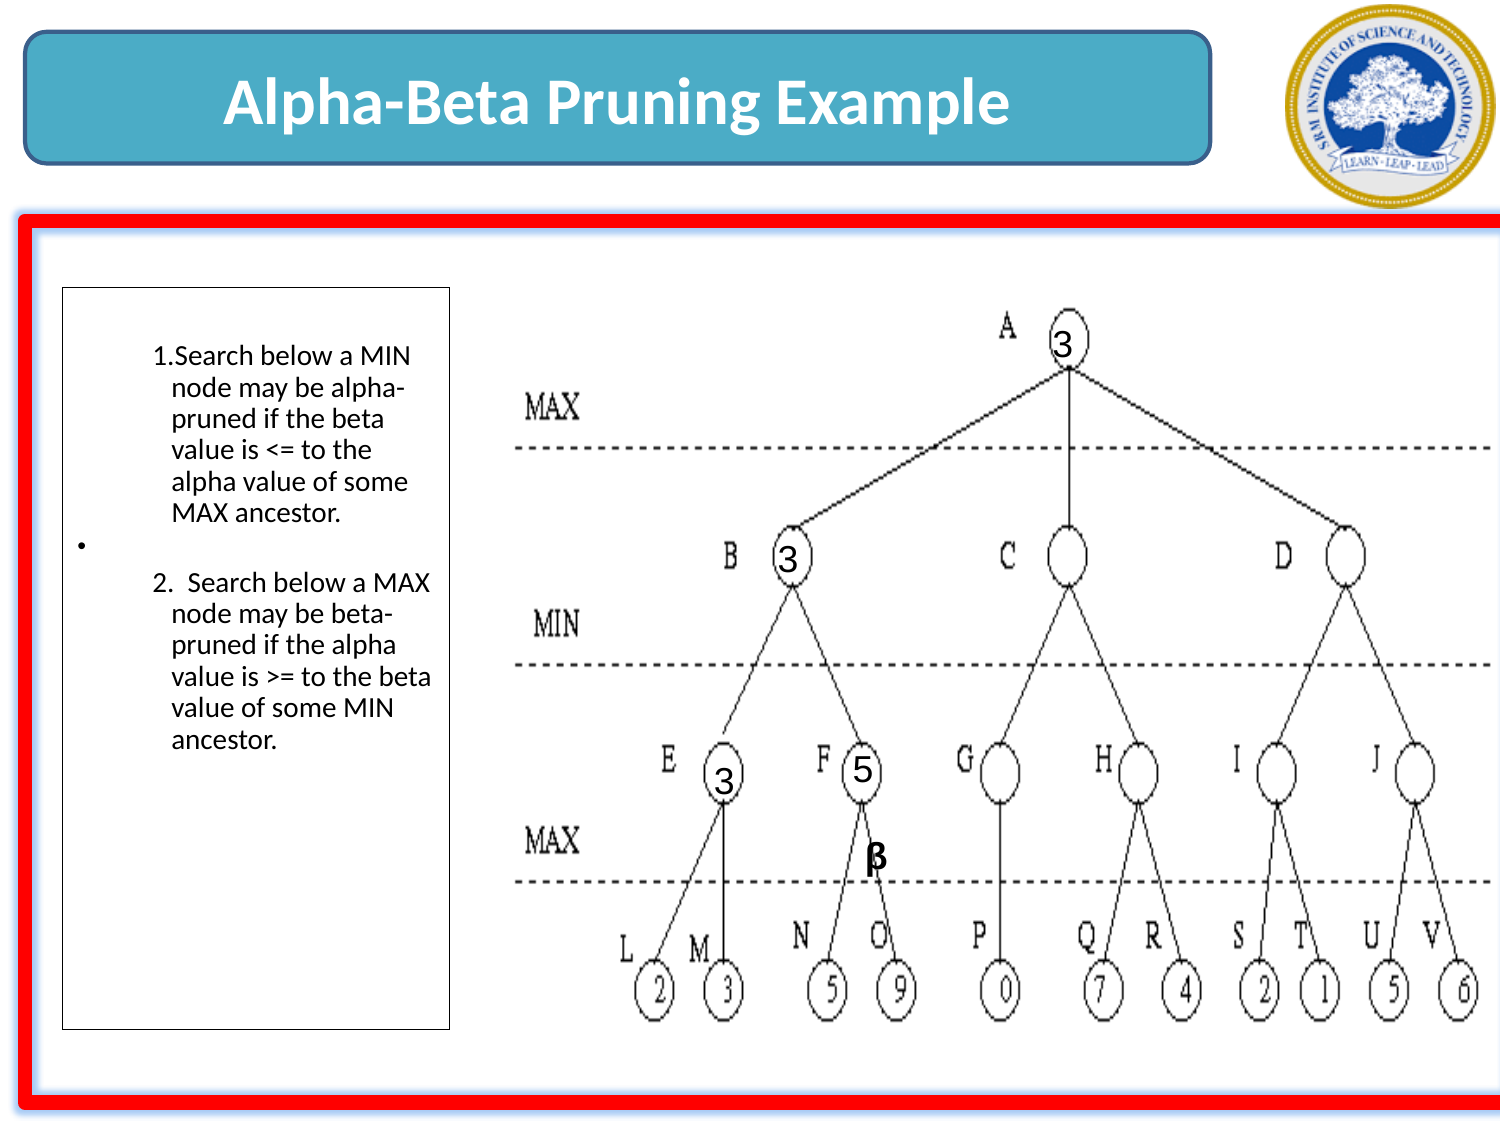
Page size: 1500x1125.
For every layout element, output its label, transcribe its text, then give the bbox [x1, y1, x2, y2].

picture [1285, 3, 1496, 209]
text_box [23, 219, 1500, 1105]
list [499, 274, 1500, 1063]
text_box Alpha-Beta Pruning Example [22, 29, 1213, 166]
